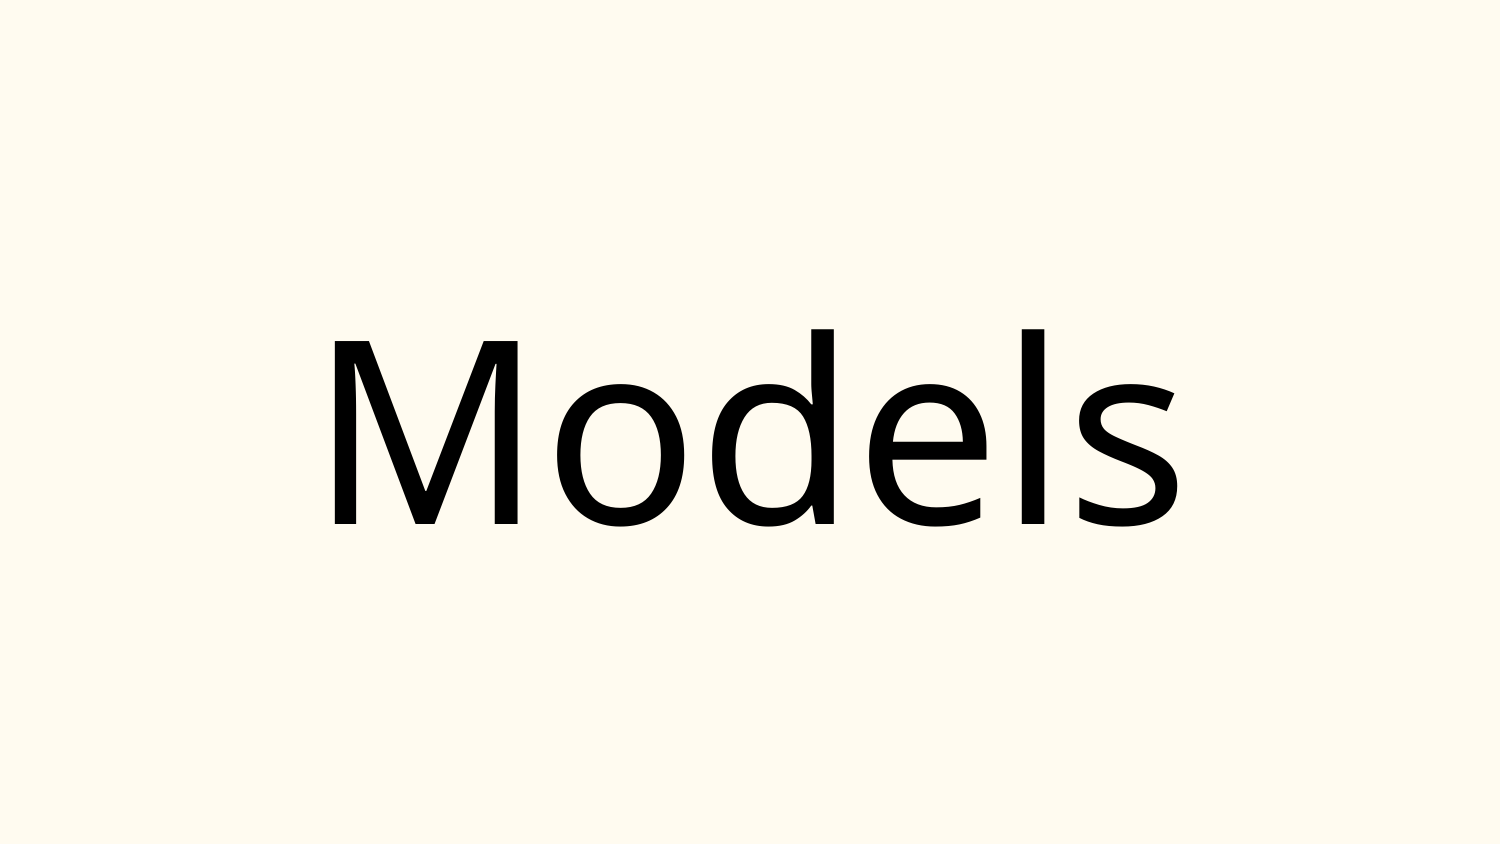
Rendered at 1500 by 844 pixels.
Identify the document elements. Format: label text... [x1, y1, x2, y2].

title Models [51, 249, 1449, 595]
